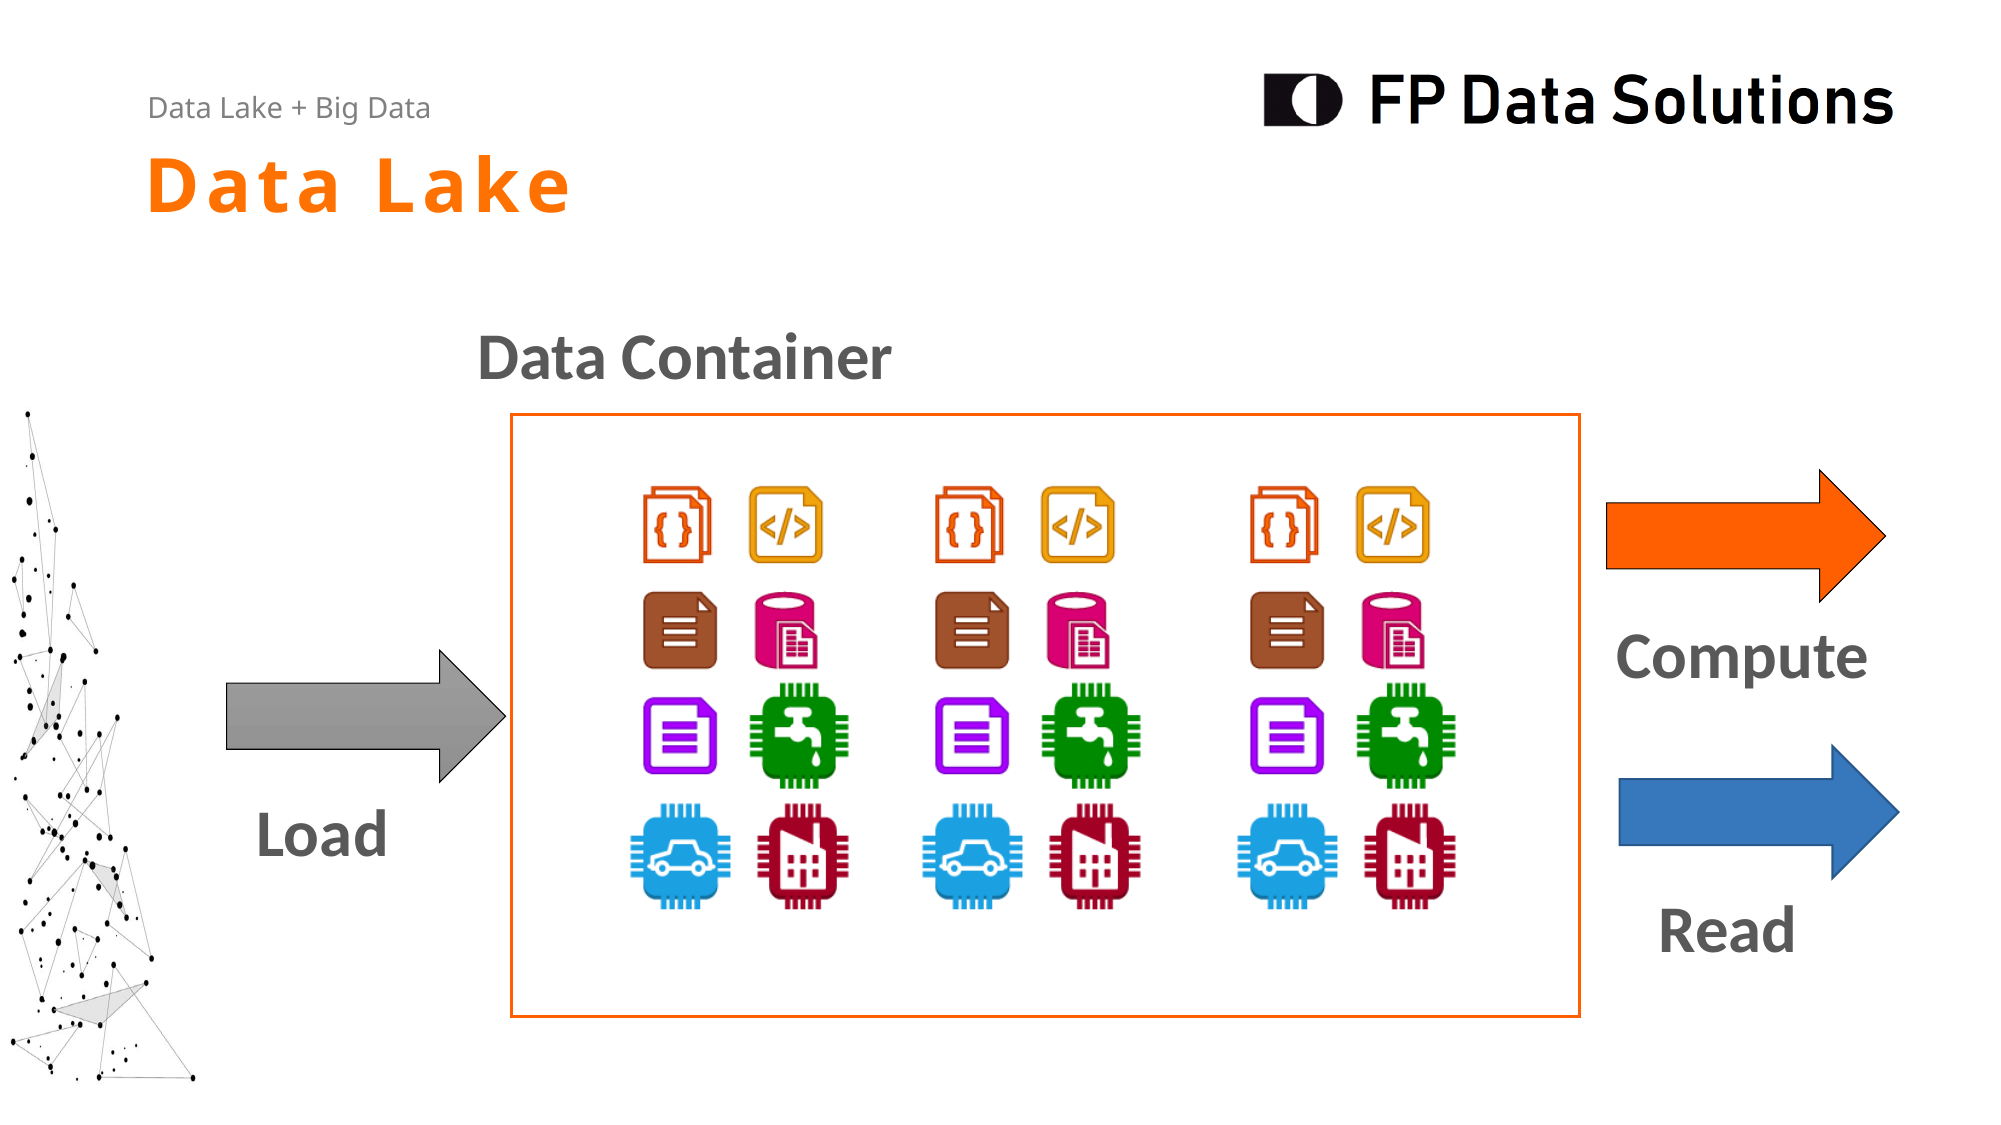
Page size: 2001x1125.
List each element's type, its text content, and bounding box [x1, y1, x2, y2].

text_box [1606, 468, 1887, 604]
list Data Lake [129, 140, 894, 298]
picture [0, 398, 205, 1093]
text_box Data Container [462, 305, 909, 401]
picture [1257, 64, 1898, 133]
text_box [226, 648, 507, 784]
text_box Compute [1601, 604, 1885, 700]
text_box Load [242, 782, 404, 877]
text_box Read [1643, 878, 1813, 973]
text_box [511, 414, 1580, 1017]
text_box [1618, 743, 1900, 881]
